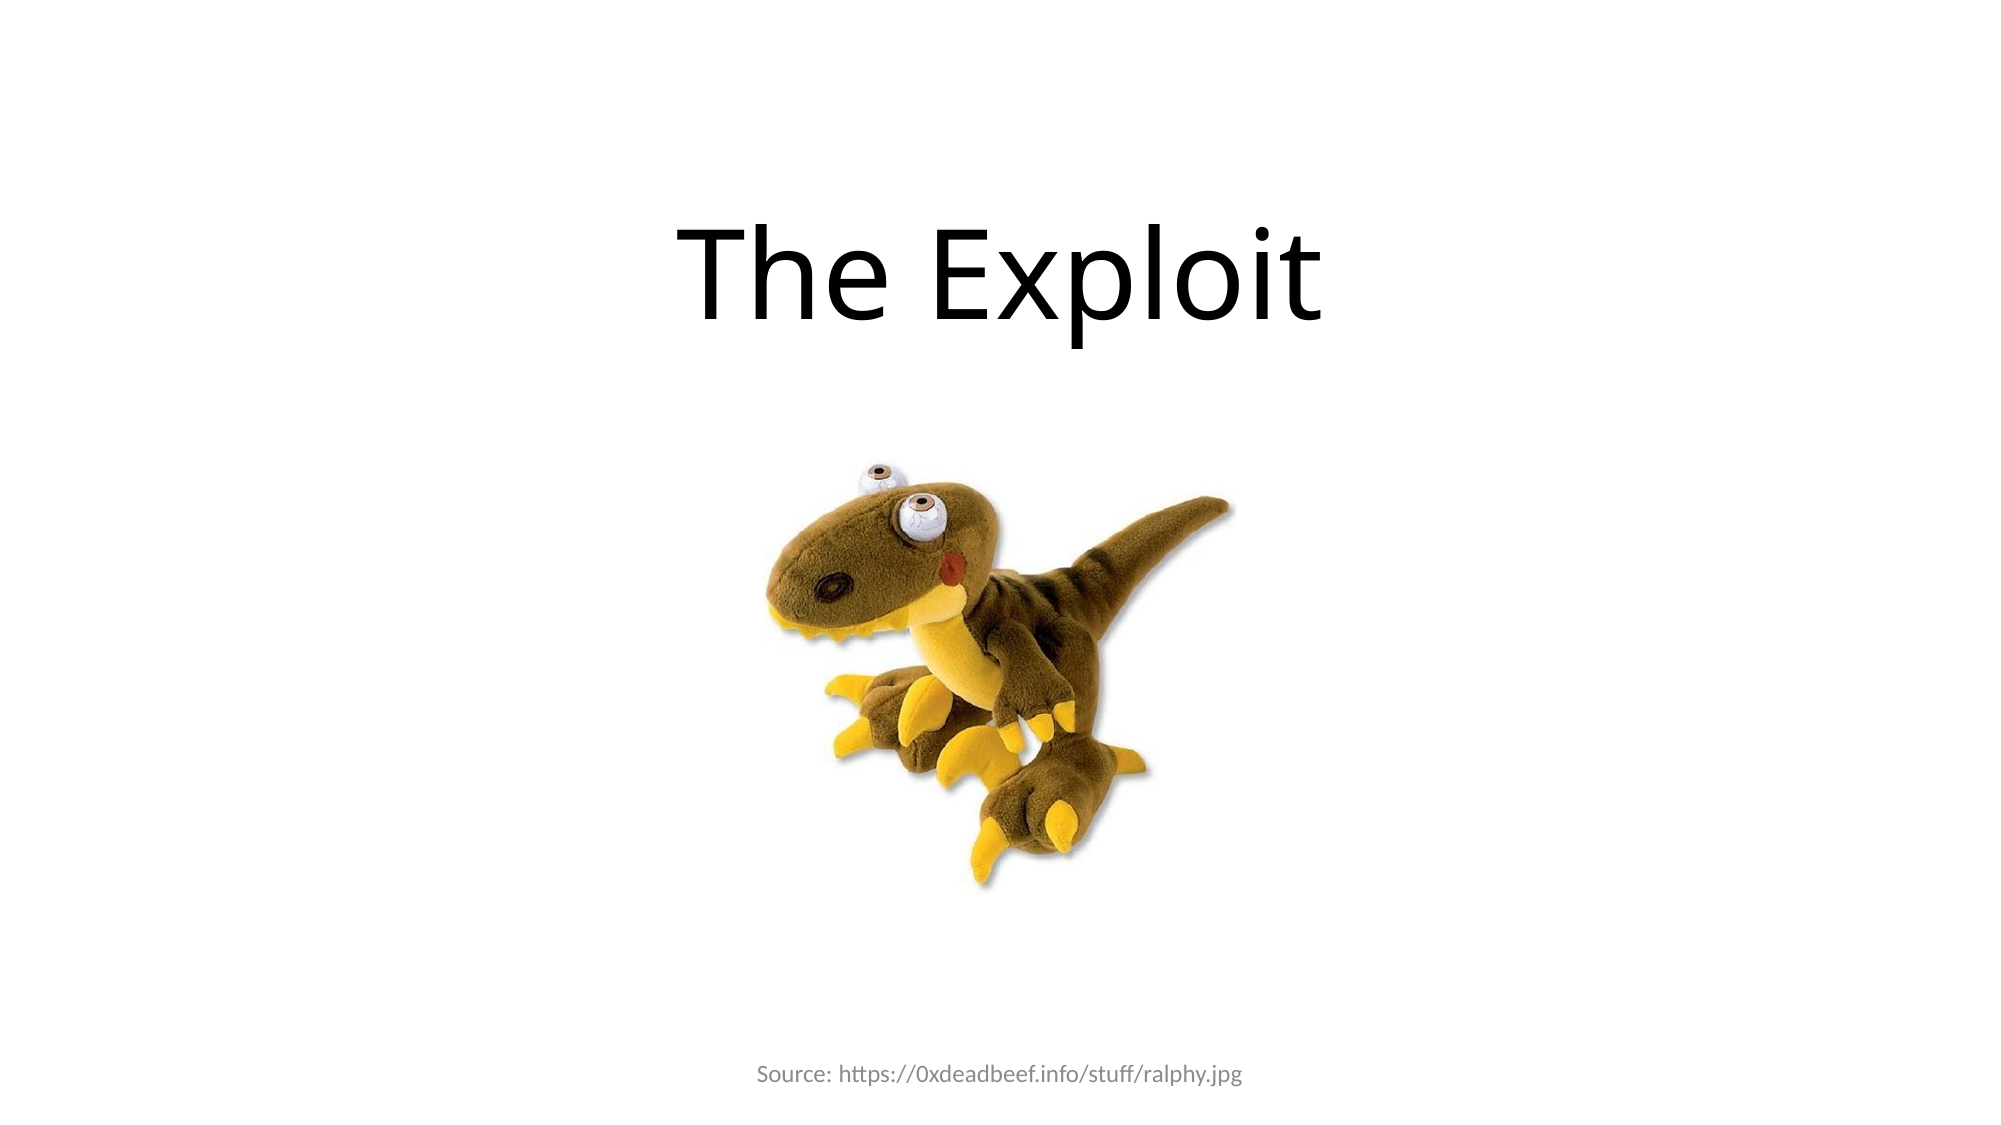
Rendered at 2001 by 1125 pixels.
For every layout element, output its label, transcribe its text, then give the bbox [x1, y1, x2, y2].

footer Source: https://0xdeadbeef.info/stuff/ralphy.jpg [459, 1042, 1541, 1103]
picture [763, 440, 1237, 914]
title The Exploit [249, 112, 1750, 505]
